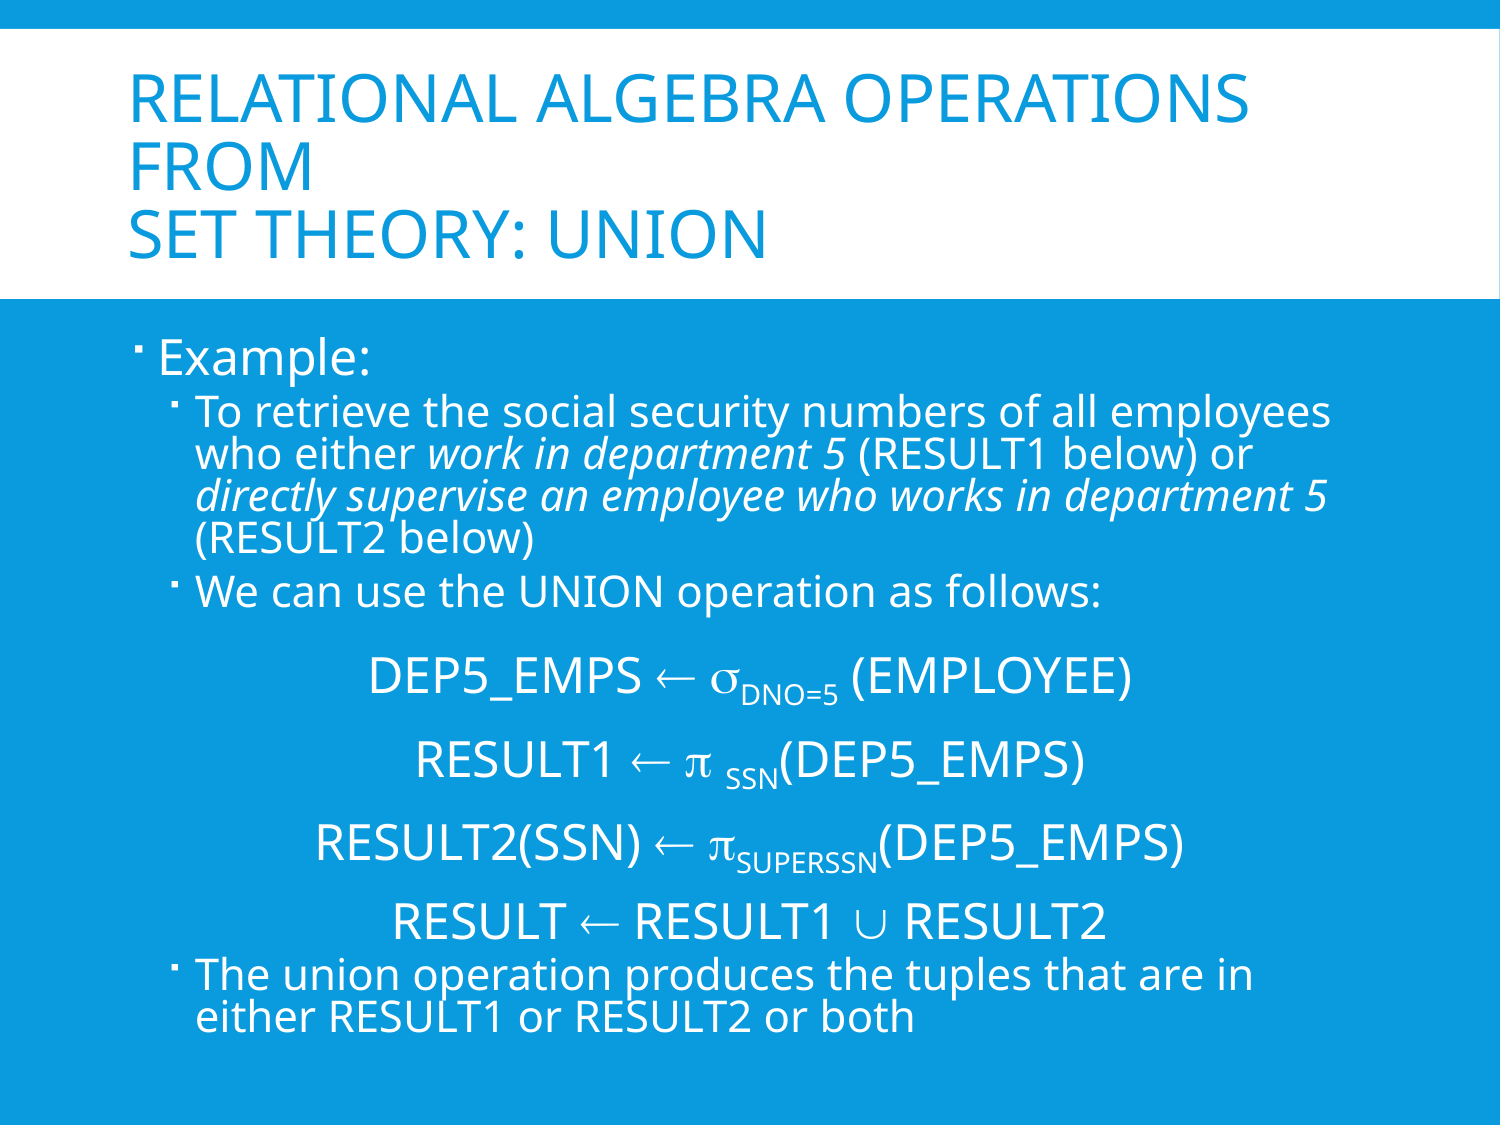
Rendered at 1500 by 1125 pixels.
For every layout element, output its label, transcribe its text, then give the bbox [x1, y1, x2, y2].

picture [521, 1020, 541, 1032]
picture [440, 1020, 456, 1031]
list Example: To retrieve the social security numbers of all employees who either work in department 5 (RESULT1 below) or directly supervise an employee who works in department 5 (RESULT2 below) We can use the UNION operation as follows: DEP5_EMPS  DNO=5 (EMPLOYEE) RESULT1   SSN(DEP5_EMPS) RESULT2(SSN)  SUPERSSN(DEP5_EMPS) RESULT  RESULT1  RESULT2 The union operation produces the tuples that are in either RESULT1 or RESULT2 or both [112, 329, 1388, 1020]
picture [198, 1020, 216, 1032]
picture [606, 1020, 622, 1031]
picture [686, 1020, 702, 1031]
picture [408, 1020, 430, 1032]
picture [360, 1020, 376, 1031]
picture [824, 1020, 843, 1032]
title Relational Algebra Operations from Set Theory: UNION [112, 46, 1388, 295]
picture [382, 1020, 400, 1032]
picture [235, 1020, 245, 1032]
picture [730, 1020, 749, 1031]
picture [767, 1020, 787, 1032]
picture [850, 1020, 870, 1032]
picture [344, 1020, 352, 1031]
picture [654, 1020, 676, 1032]
picture [590, 1020, 598, 1031]
picture [276, 1020, 294, 1032]
picture [878, 1020, 887, 1032]
picture [628, 1020, 646, 1032]
